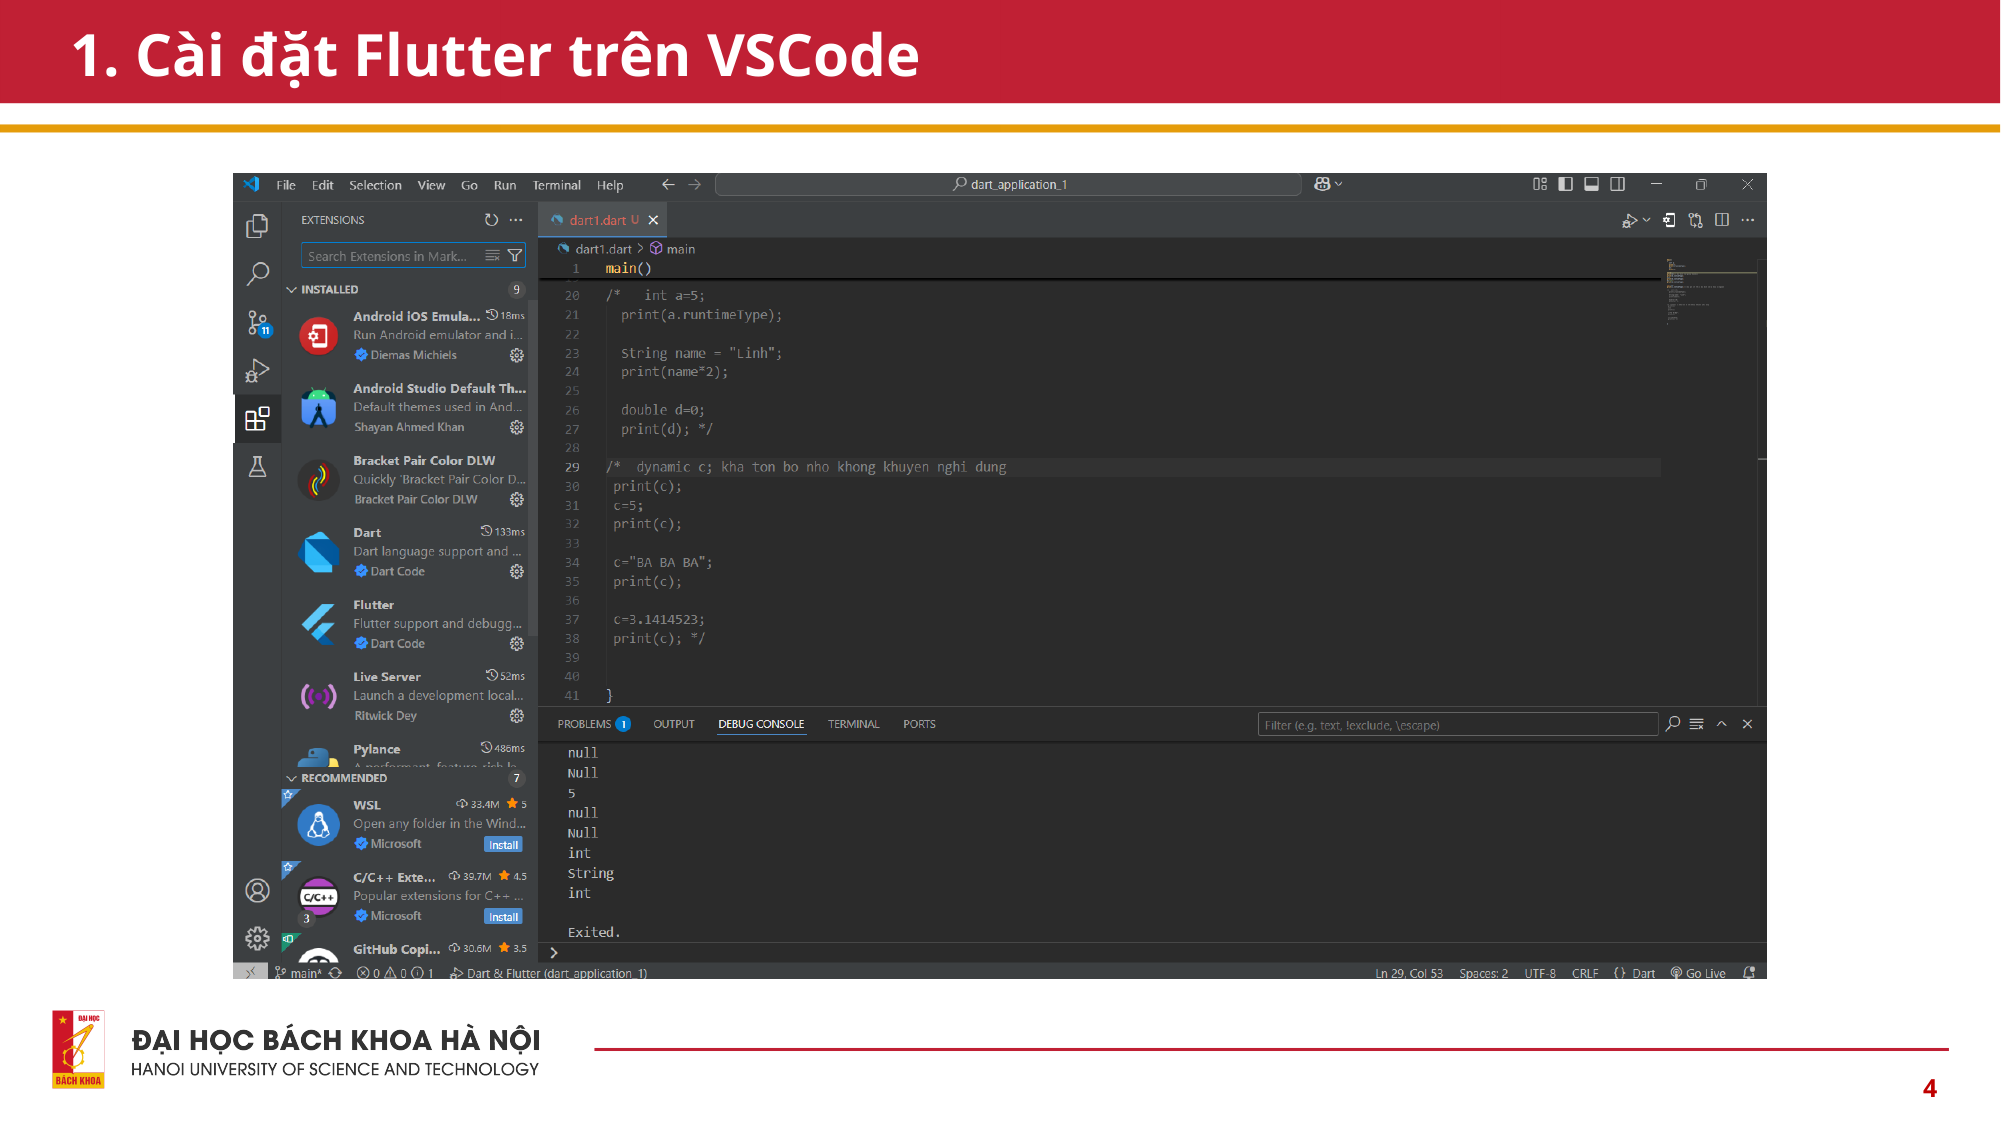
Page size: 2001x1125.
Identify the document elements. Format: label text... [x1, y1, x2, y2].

slide_number 4 [1502, 1065, 1953, 1125]
picture [0, 0, 2001, 1125]
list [233, 173, 1767, 979]
title 1. Cài đặt Flutter trên VSCode [55, 18, 1945, 90]
